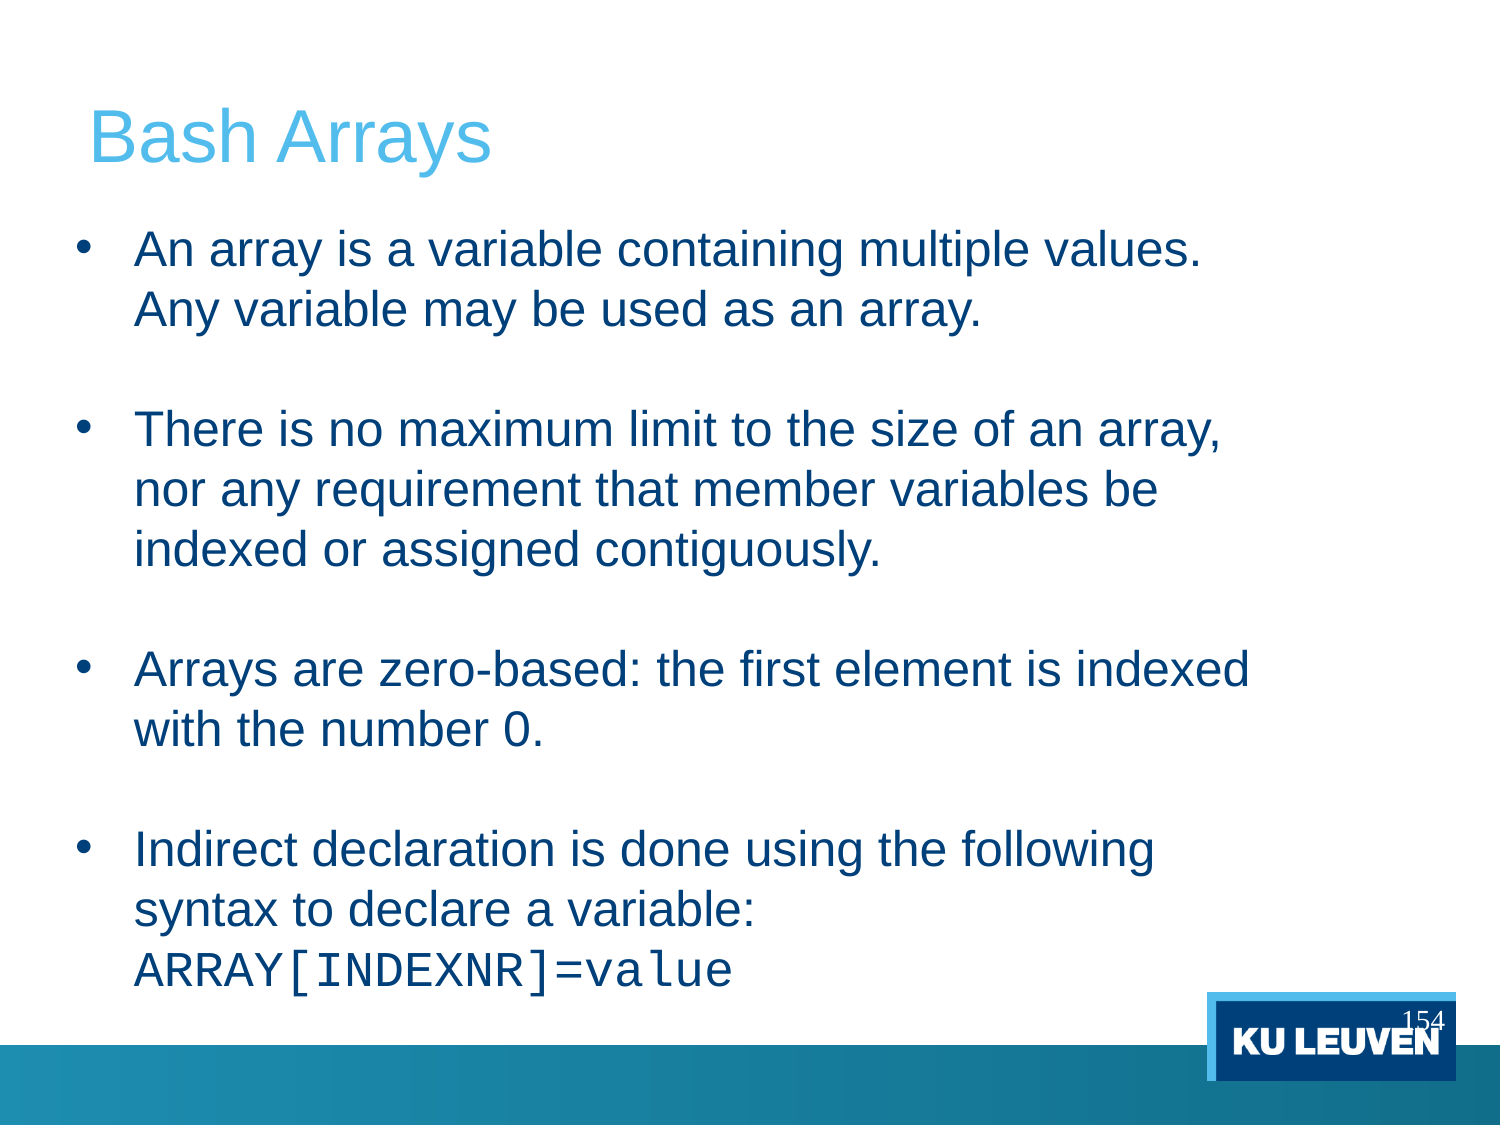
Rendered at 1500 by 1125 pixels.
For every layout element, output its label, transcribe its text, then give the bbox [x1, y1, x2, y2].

slide_number 154 [1346, 1000, 1500, 1049]
title Bash Arrays [88, 29, 1456, 178]
list An array is a variable containing multiple values. Any variable may be used as an array. There is no maximum limit to the size of an array, nor any requirement that member variables be indexed or assigned contiguously. Arrays are zero-based: the first element is indexed with the number 0. Indirect declaration is done using the following syntax to declare a variable: ARRAY[INDEXNR]=value [75, 216, 1300, 1016]
picture [1207, 992, 1456, 1081]
